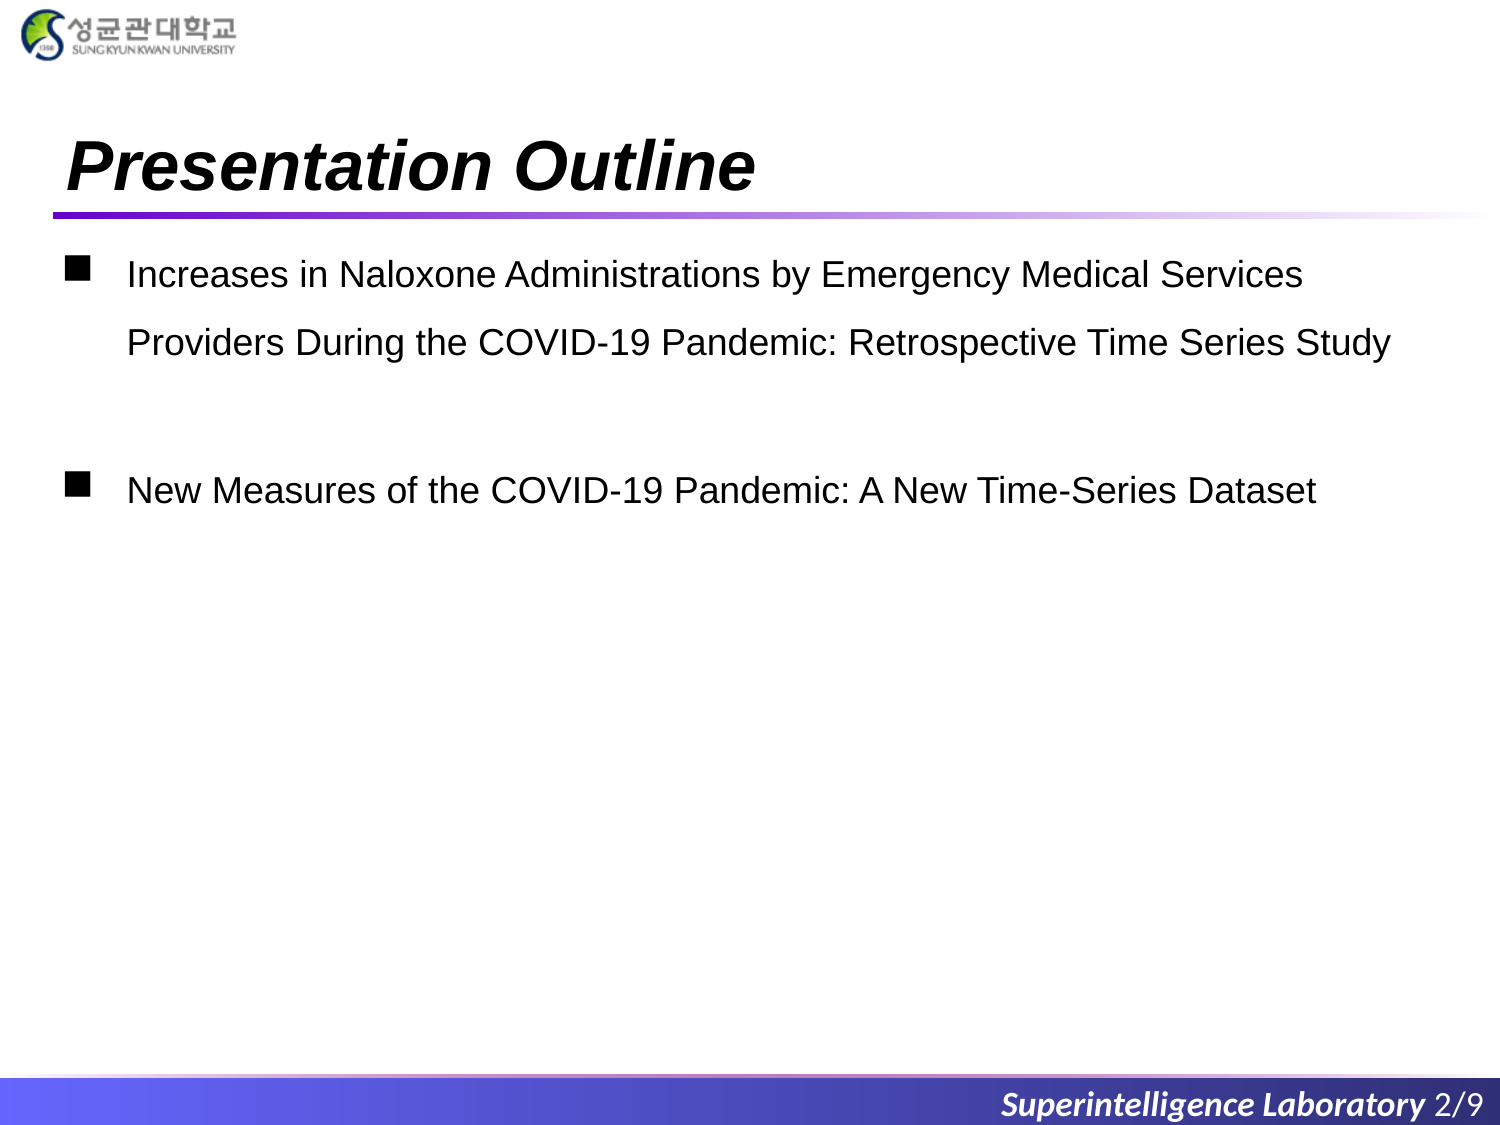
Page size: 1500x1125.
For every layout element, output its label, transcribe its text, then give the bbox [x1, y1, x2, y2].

list Increases in Naloxone Administrations by Emergency Medical Services Providers During the COVID-19 Pandemic: Retrospective Time Series Study New Measures of the COVID-19 Pandemic: A New Time-Series Dataset [49, 219, 1463, 1025]
title Presentation Outline [50, 24, 1463, 213]
picture [0, 0, 254, 65]
